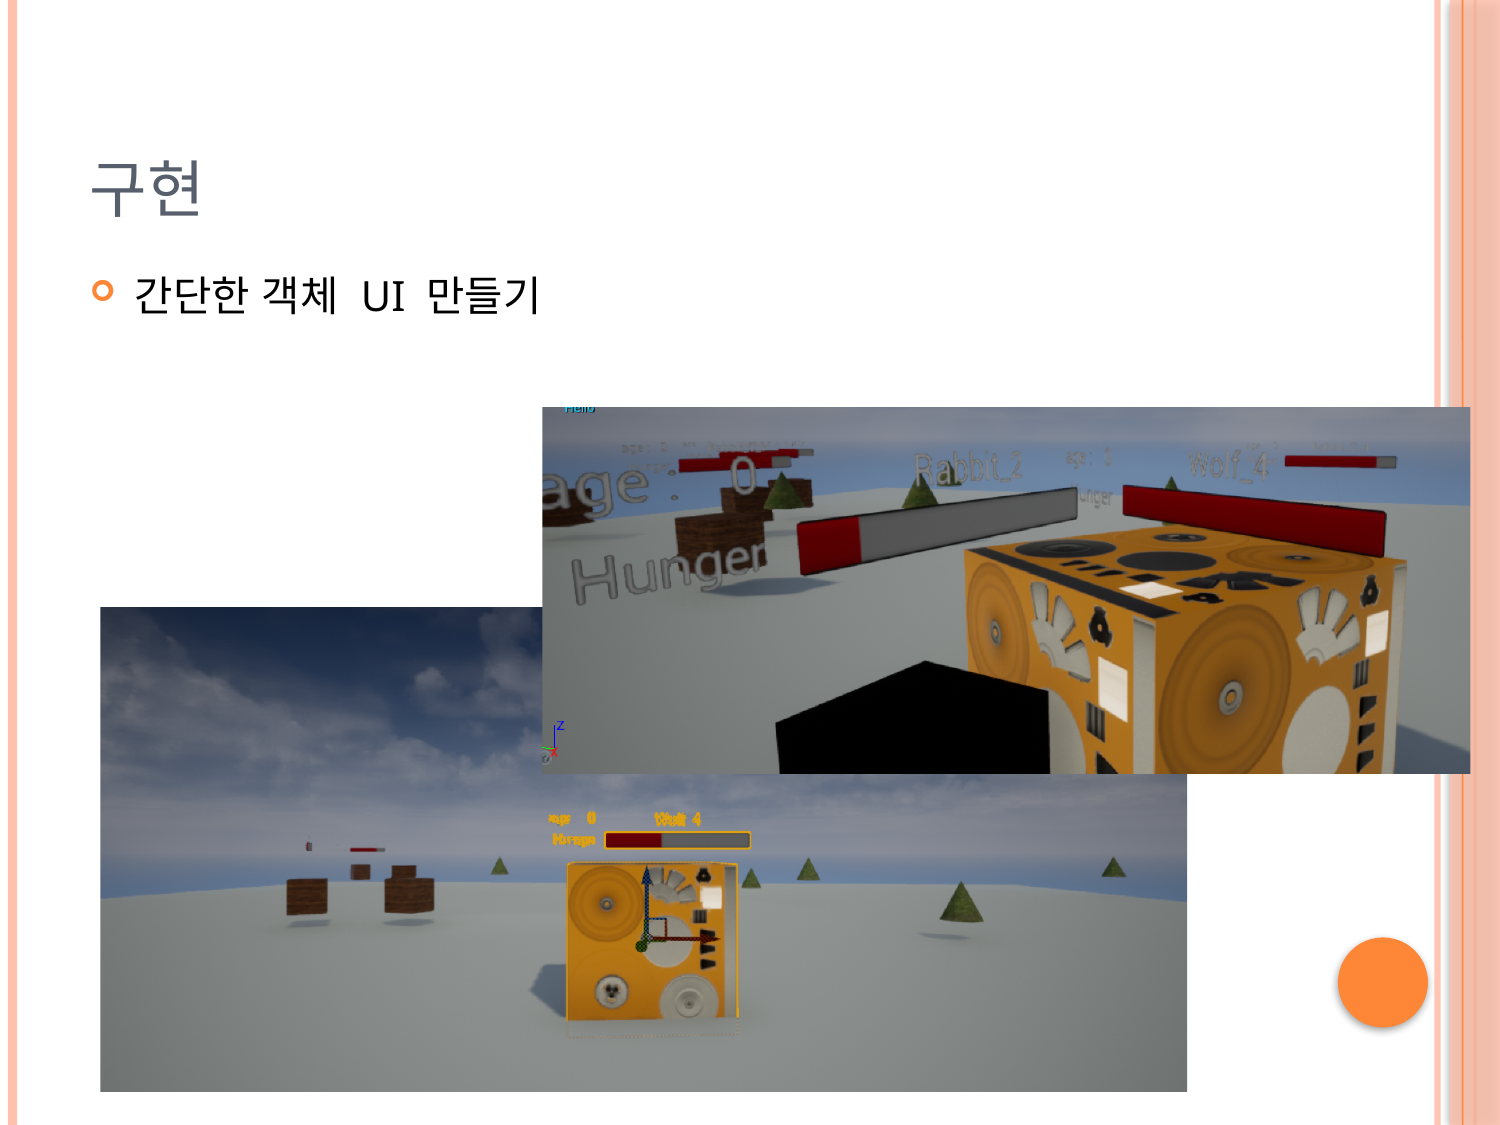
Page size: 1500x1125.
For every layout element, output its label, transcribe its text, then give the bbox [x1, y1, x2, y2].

picture [99, 406, 1471, 1093]
title 구현 [75, 45, 1300, 233]
list 간단한 객체 UI 만들기 [75, 262, 1300, 1062]
